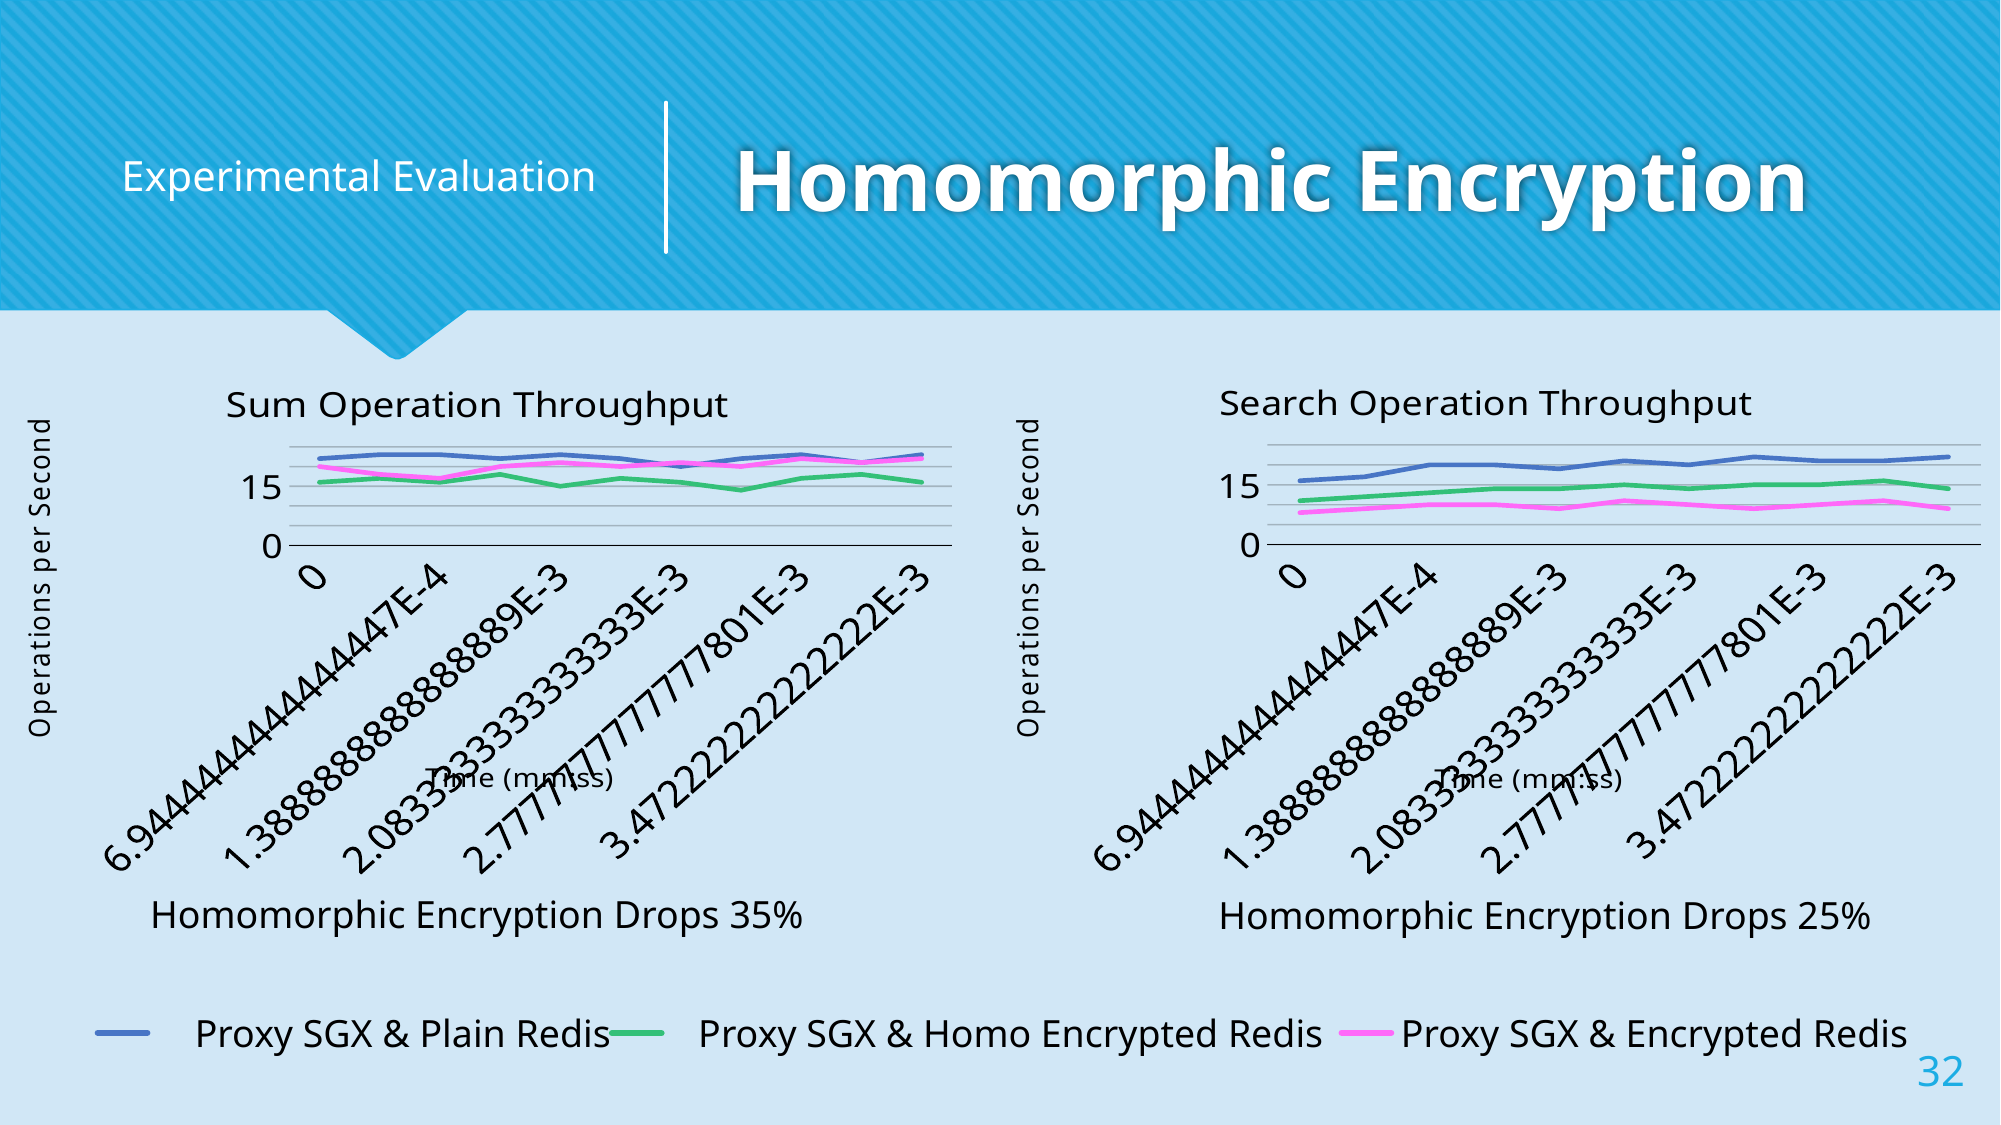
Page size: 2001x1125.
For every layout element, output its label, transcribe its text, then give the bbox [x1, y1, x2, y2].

text_box Homomorphic Encryption Drops 25% [1203, 884, 1888, 944]
text_box Homomorphic Encryption Drops 35% [135, 884, 820, 944]
text_box Experimental Evaluation [31, 74, 612, 282]
chart [0, 352, 2000, 884]
title Homomorphic Encryption [718, 74, 1888, 282]
slide_number 32 [1805, 1022, 1981, 1104]
text_box Proxy SGX & Plain Redis Proxy SGX & Homo Encrypted Redis Proxy SGX & Encrypted Redis [180, 1002, 1926, 1063]
